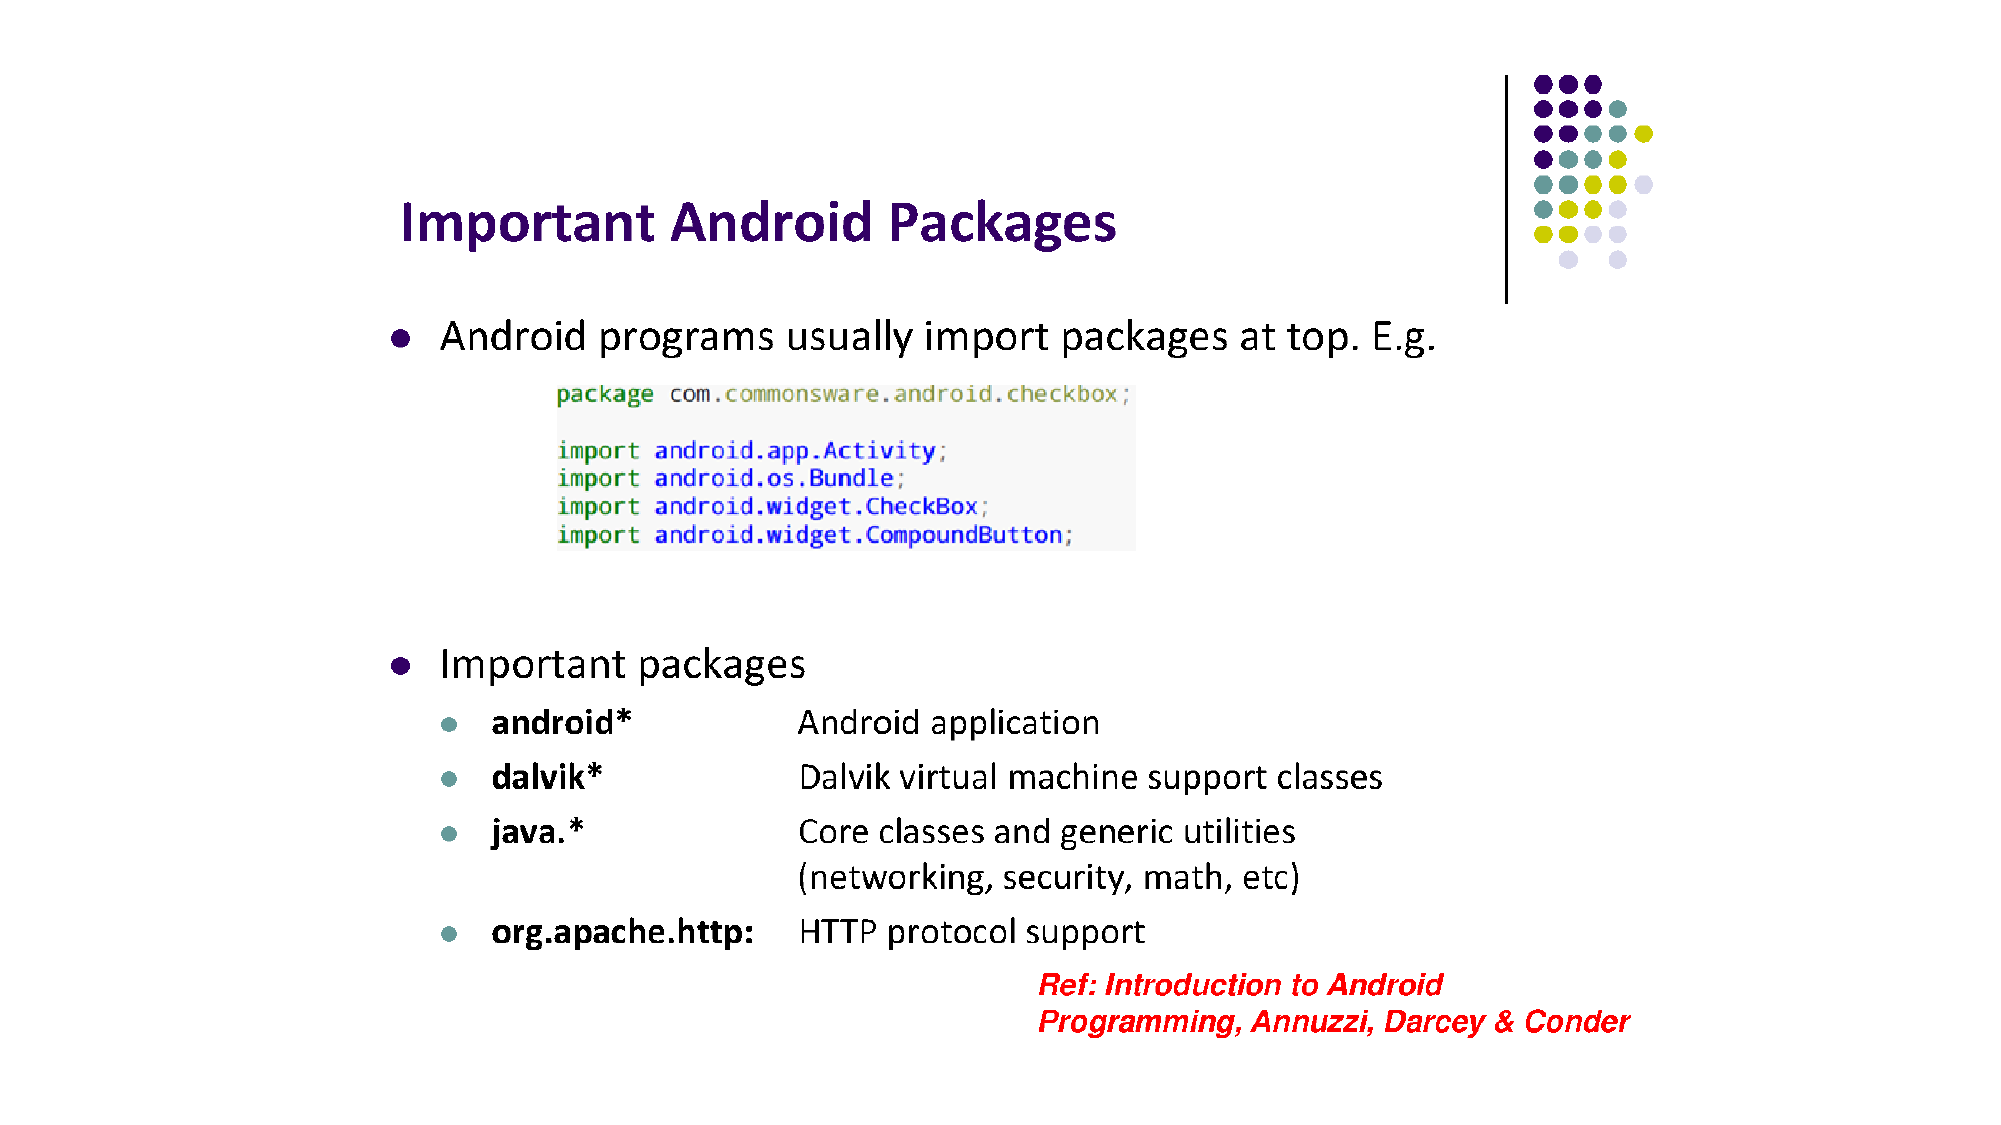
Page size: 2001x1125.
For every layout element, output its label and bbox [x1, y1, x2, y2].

picture [249, 0, 1750, 1125]
